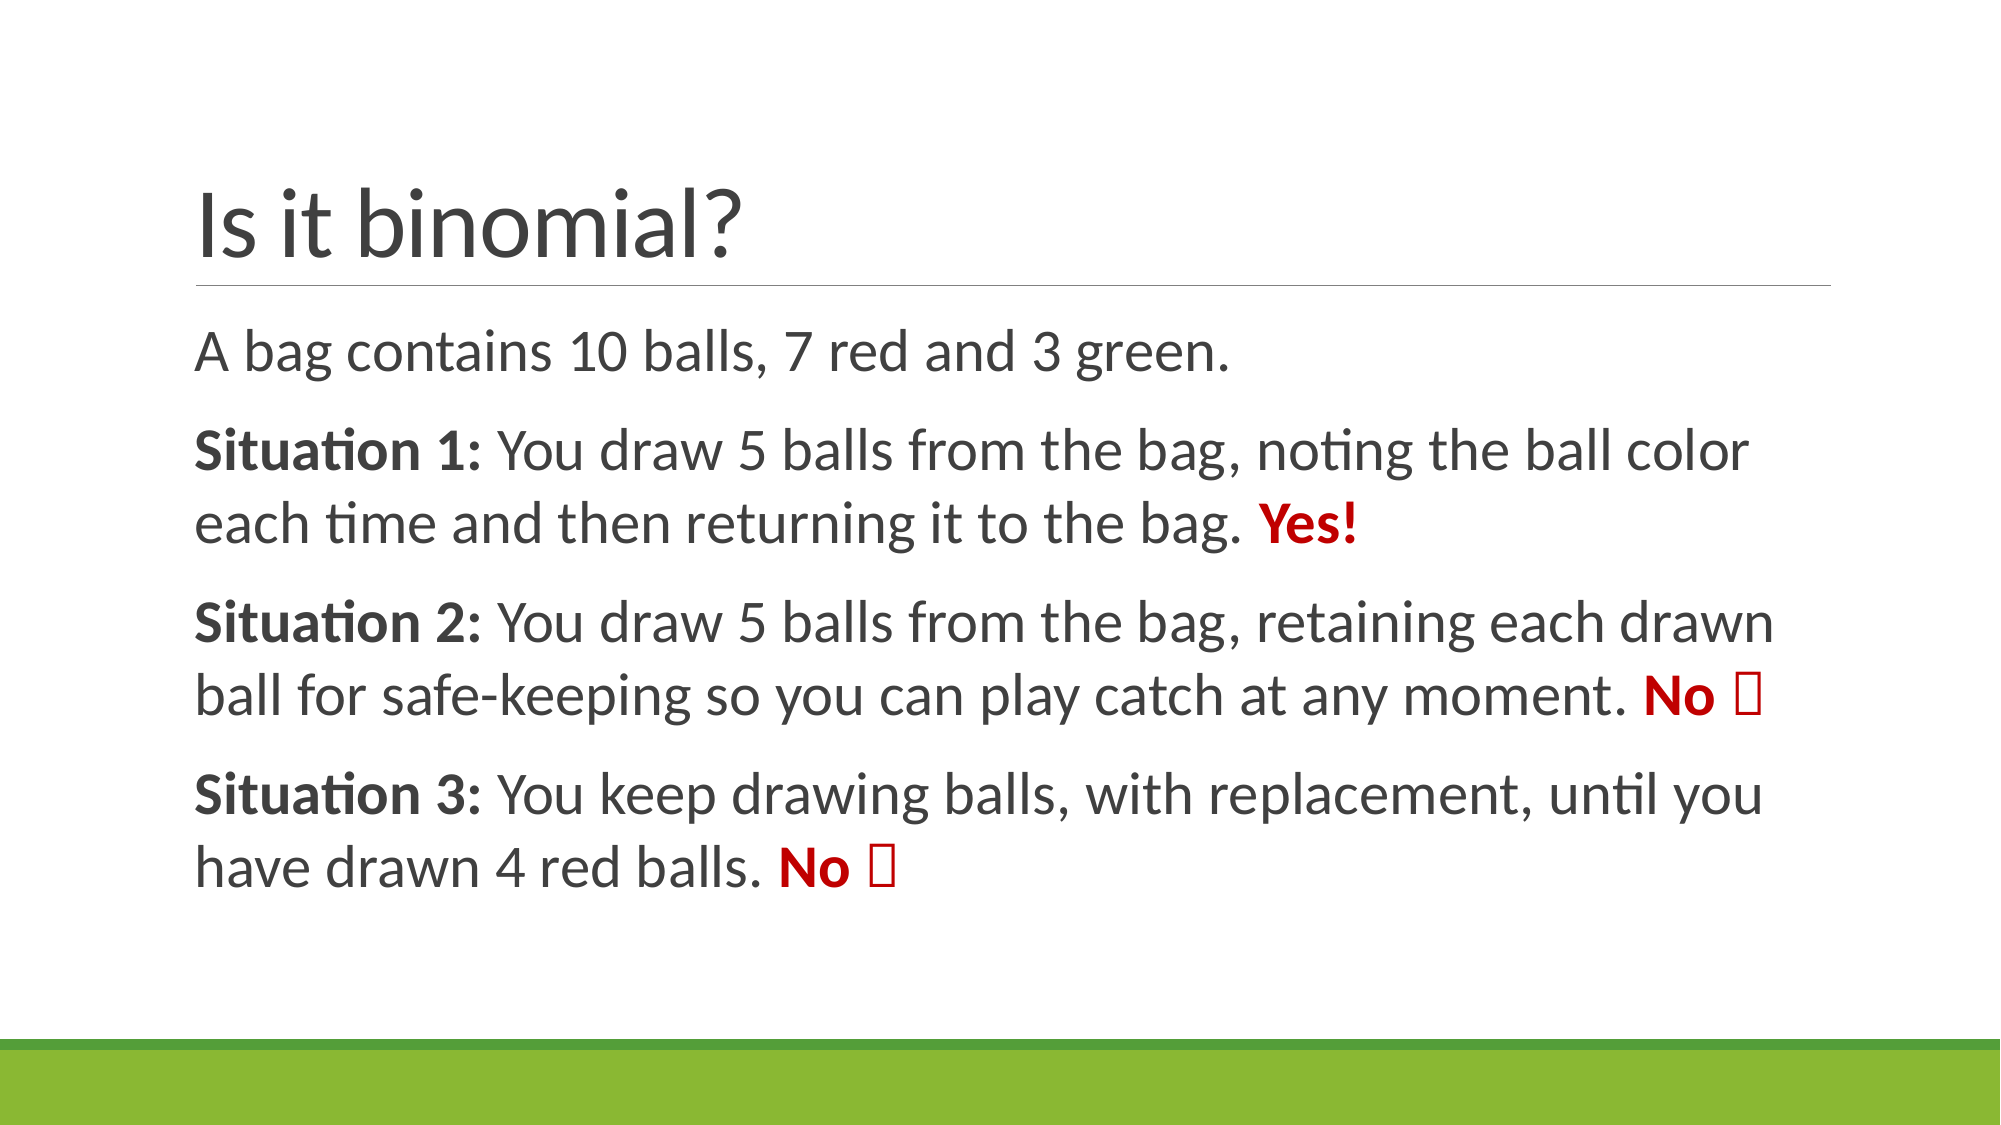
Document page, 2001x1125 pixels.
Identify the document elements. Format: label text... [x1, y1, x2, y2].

title Is it binomial? [180, 47, 1830, 285]
list A bag contains 10 balls, 7 red and 3 green. Situation 1: You draw 5 balls from the bag, noting the ball color each time and then returning it to the bag. Yes! Situation 2: You draw 5 balls from the bag, retaining each drawn ball for safe-keeping so you can play catch at any moment. No  Situation 3: You keep drawing balls, with replacement, until you have drawn 4 red balls. No  [180, 302, 1830, 963]
